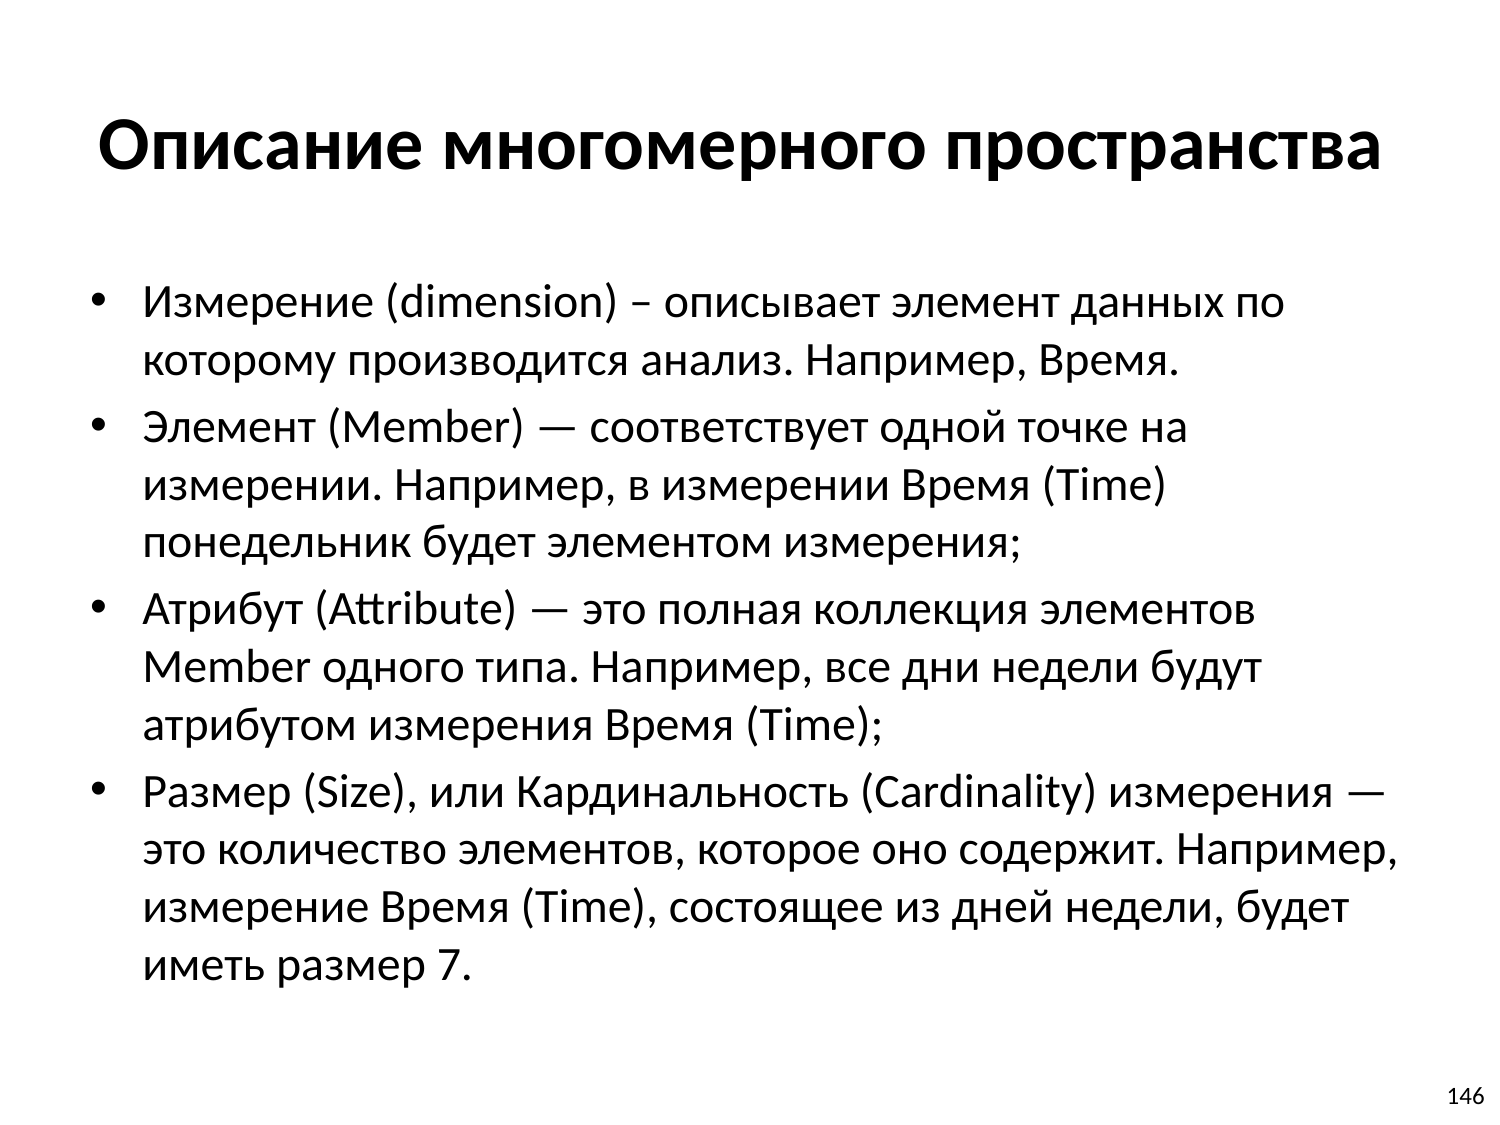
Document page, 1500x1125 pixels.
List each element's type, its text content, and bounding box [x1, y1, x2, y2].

title Описание многомерного пространства [75, 45, 1425, 233]
slide_number 146 [1149, 1065, 1500, 1125]
list Измерение (dimension) – описывает элемент данных по которому производится анализ. Например, Время. Элемент (Member) — соответствует одной точке на измерении. Например, в измерении Время (Time) понедельник будет элементом измерения; Атрибут (Attribute) — это полная коллекция элементов Member одного типа. Например, все дни недели будут атрибутом измерения Время (Time); Размер (Size), или Кардинальность (Cardinality) измерения — это количество элементов, которое оно содержит. Например, измерение Время (Time), состоящее из дней недели, будет иметь размер 7. [75, 262, 1425, 1005]
